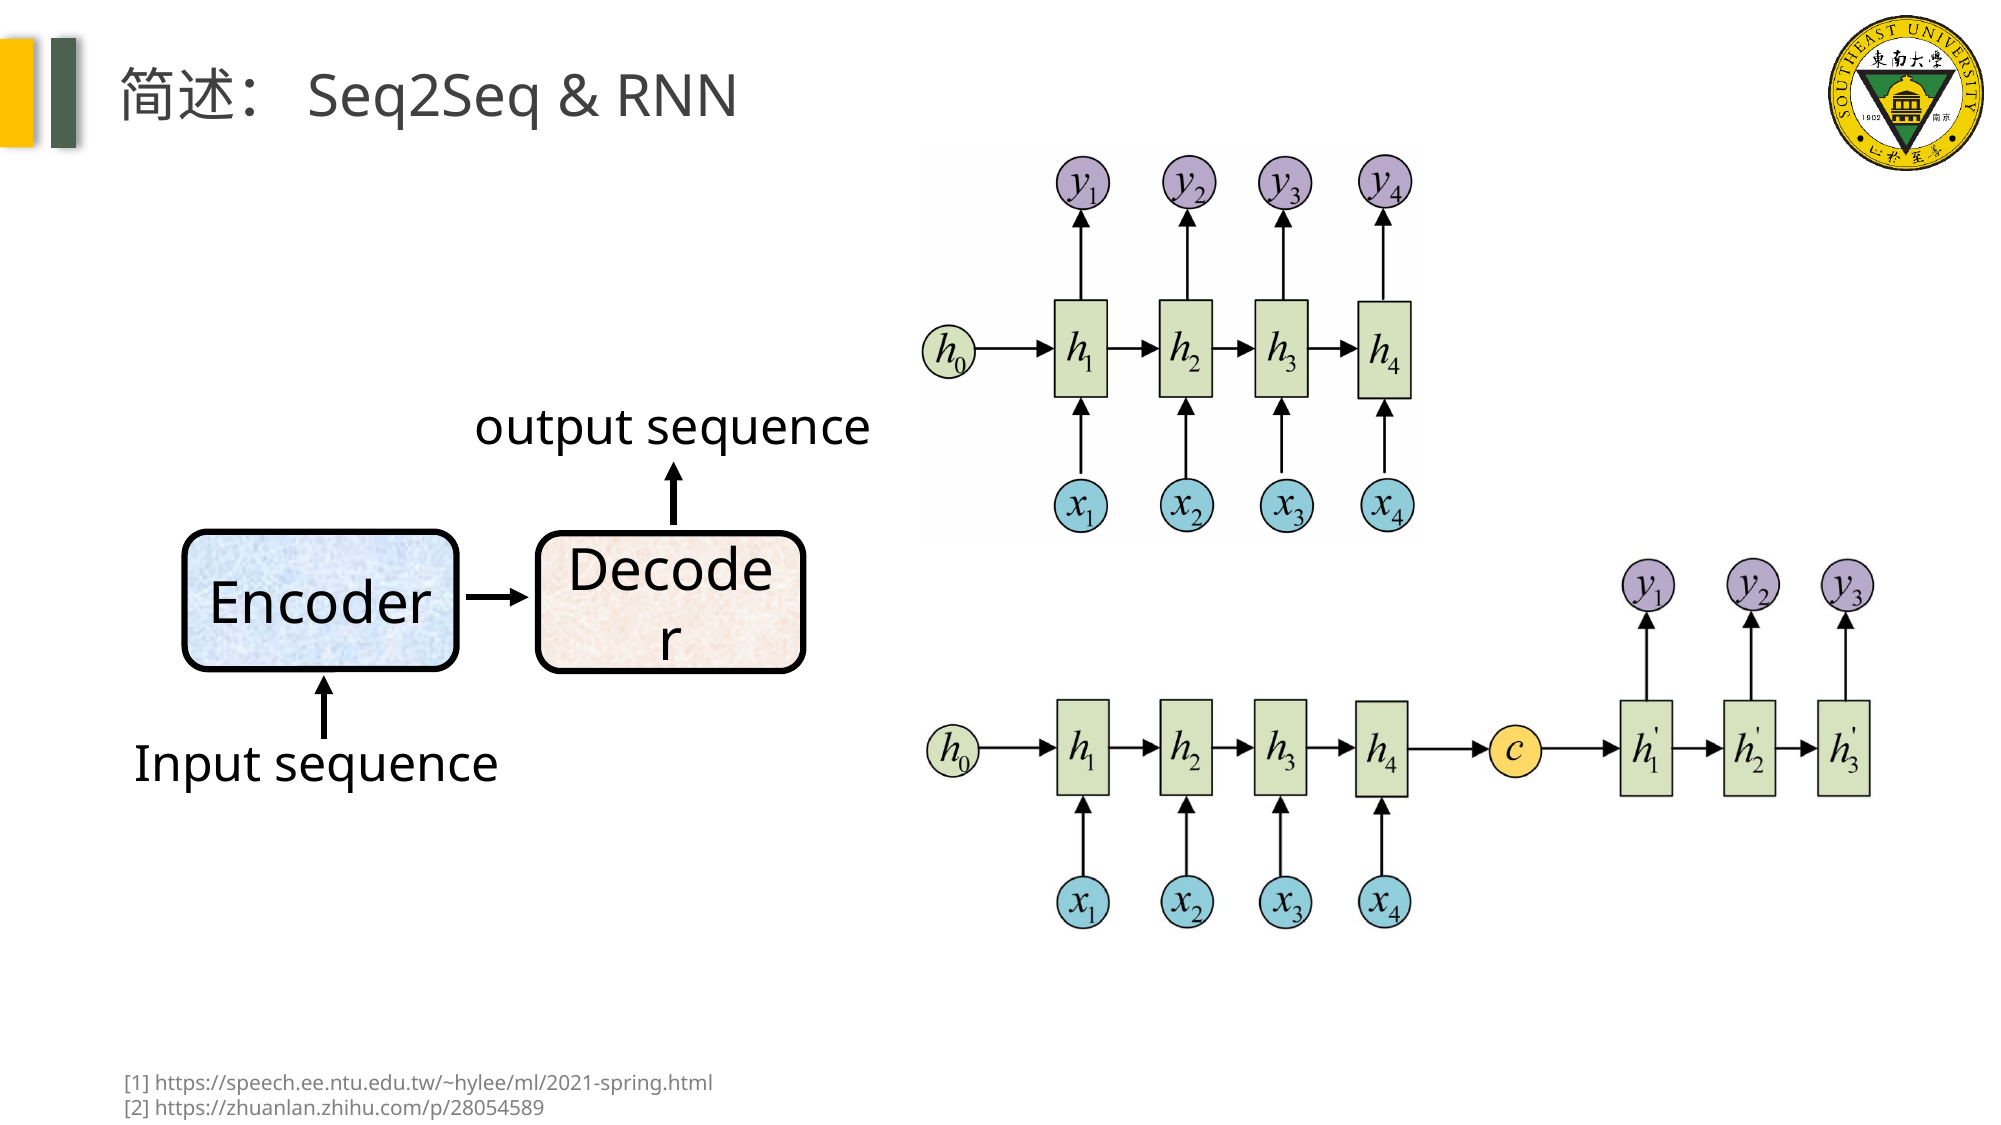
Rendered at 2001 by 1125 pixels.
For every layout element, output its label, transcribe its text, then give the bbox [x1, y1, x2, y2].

picture [917, 147, 1424, 543]
picture [1828, 15, 1984, 171]
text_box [0, 38, 766, 148]
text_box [93, 387, 911, 800]
text_box [1] https://speech.ee.ntu.edu.tw/~hylee/ml/2021-spring.html [2] https://zhuanlan.zhihu.com/p/28054589 [109, 1061, 1891, 1125]
picture [917, 546, 1897, 942]
